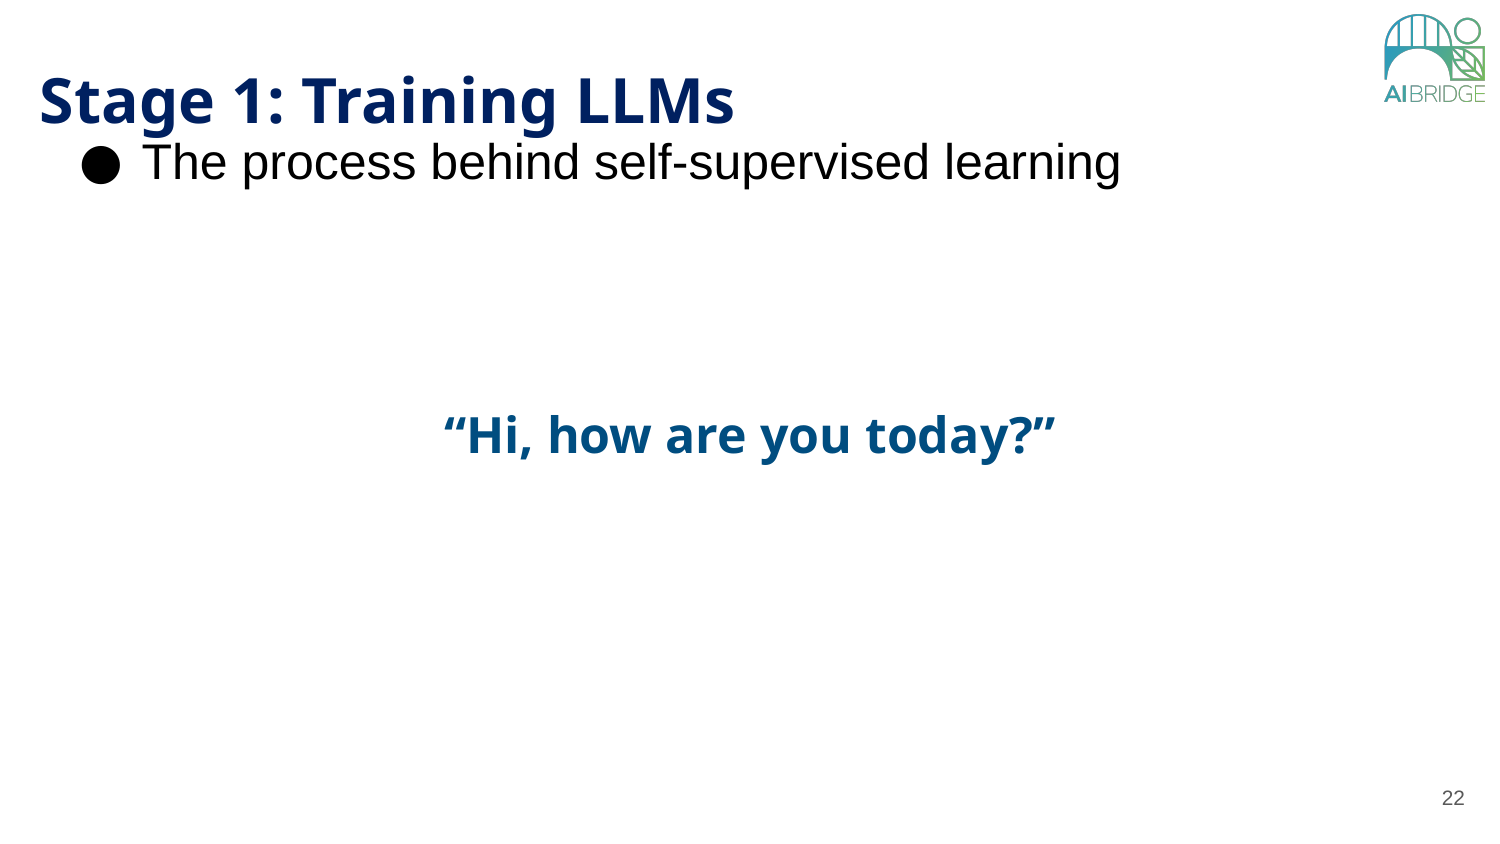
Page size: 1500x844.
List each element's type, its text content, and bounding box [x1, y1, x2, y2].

slide_number ‹#› [1389, 764, 1480, 830]
text_box The process behind self-supervised learning [51, 105, 1449, 205]
text_box “Hi, how are you today?” [415, 371, 1084, 473]
text_box Stage 1: Training LLMs [34, 55, 1310, 224]
picture [1384, 13, 1485, 102]
